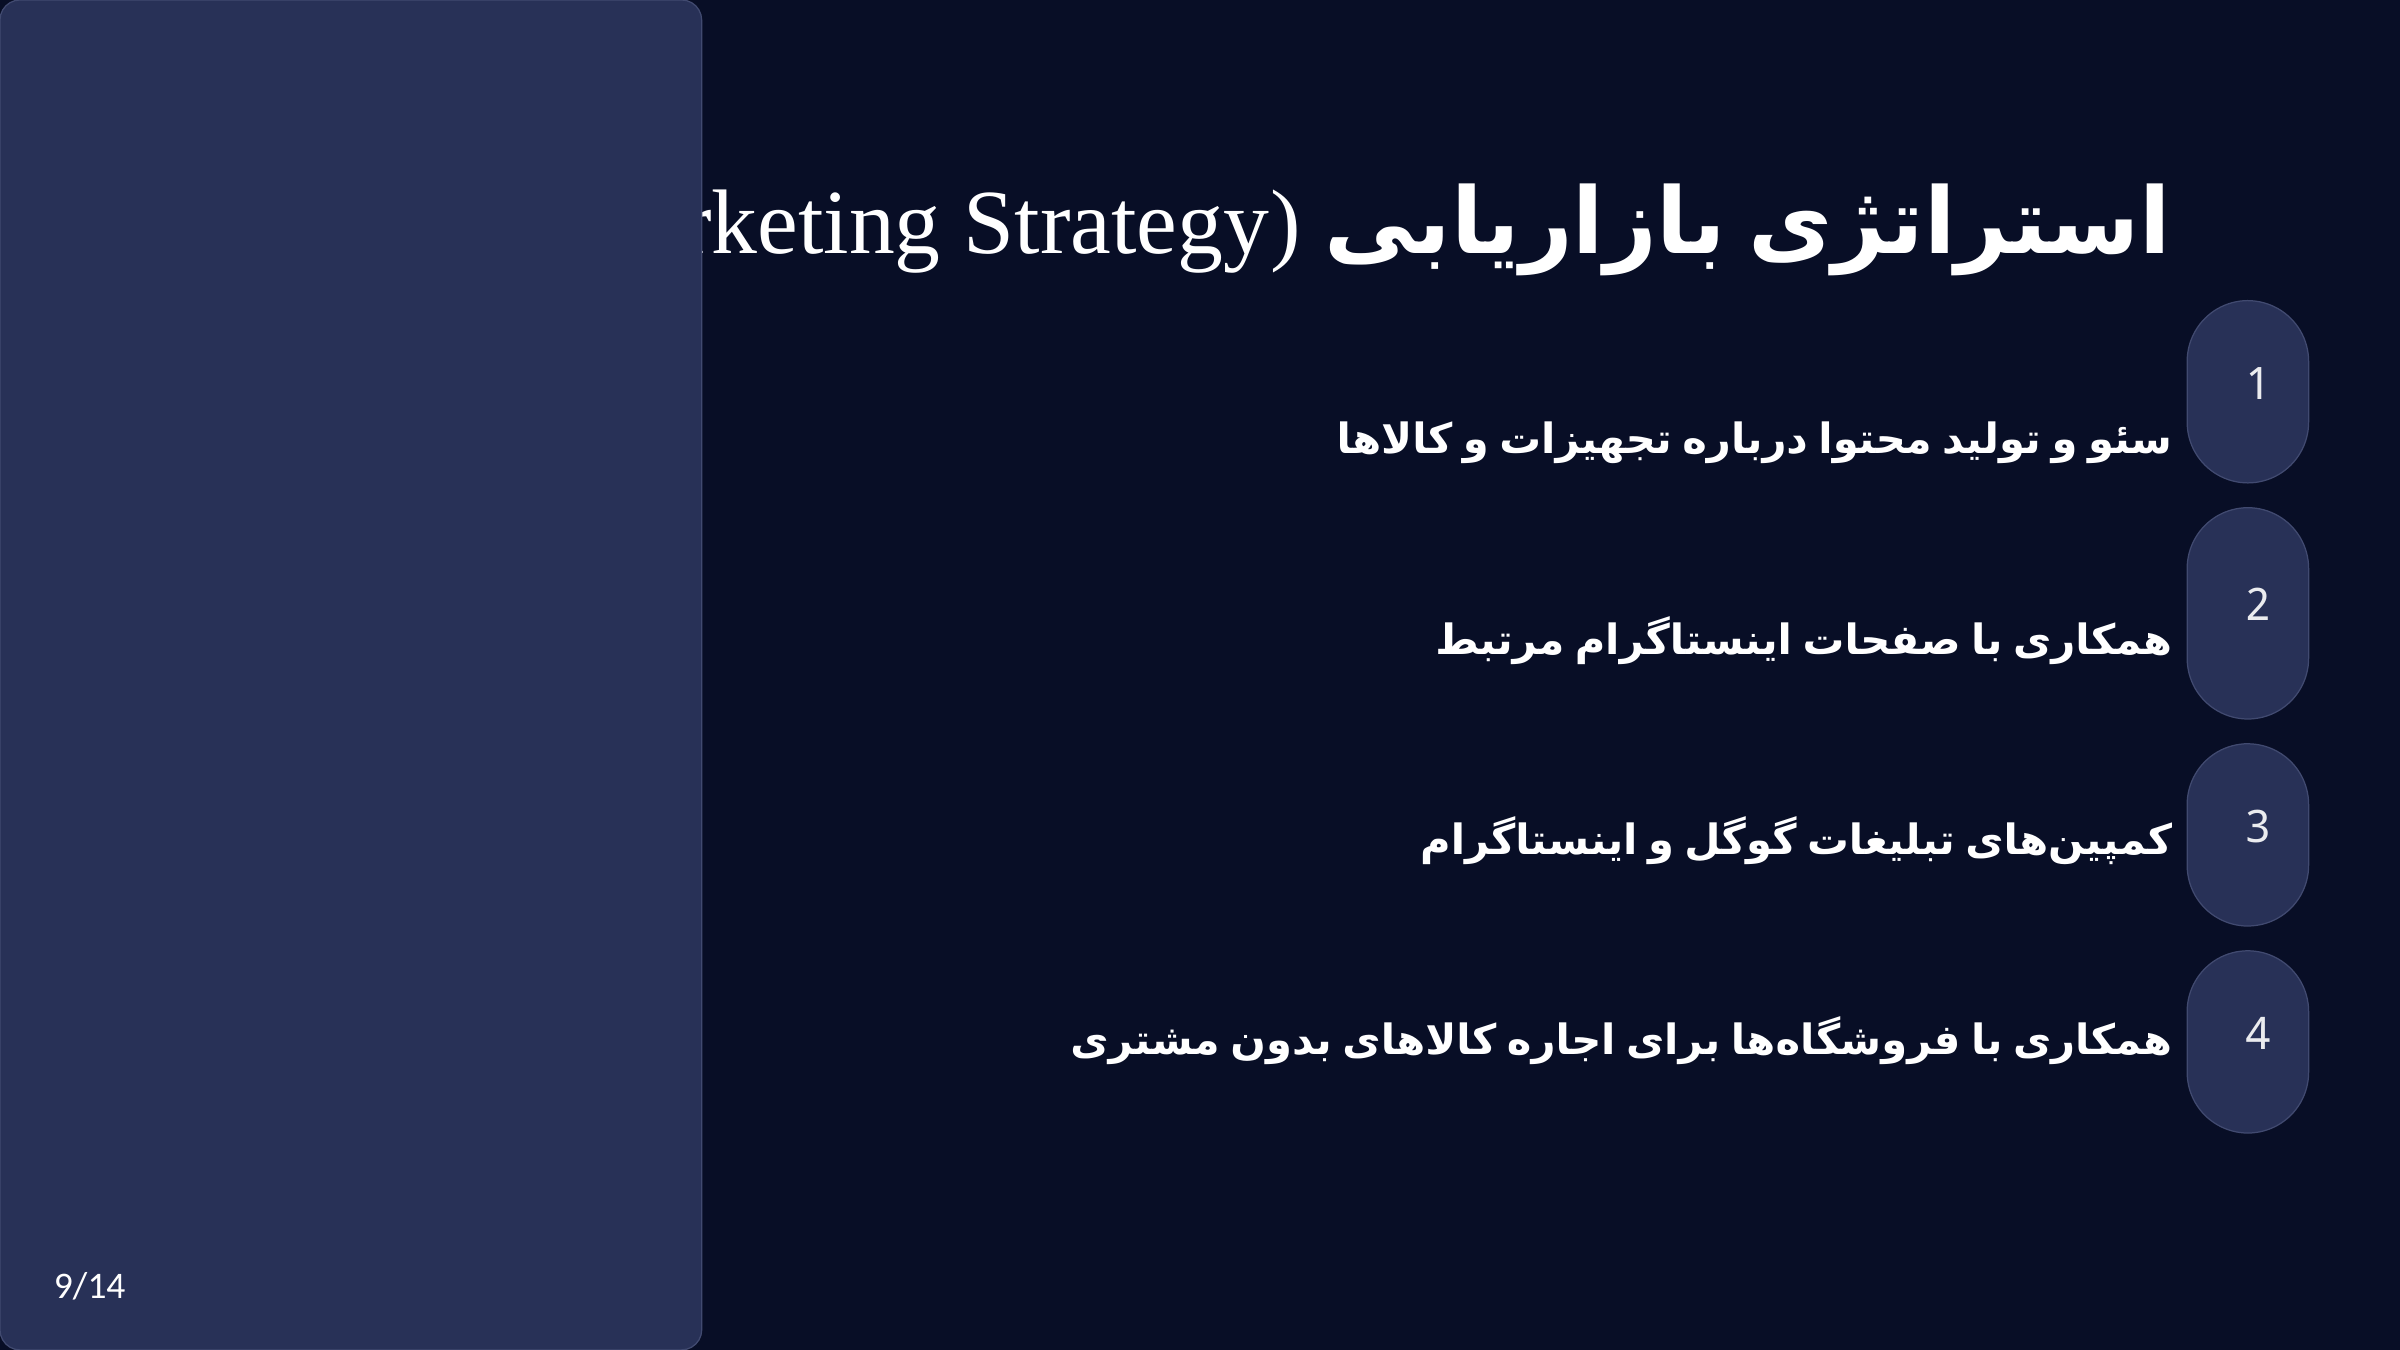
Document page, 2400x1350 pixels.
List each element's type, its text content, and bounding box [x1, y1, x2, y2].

text_box 9/14 [39, 1253, 175, 1314]
text_box استراتژی بازاریابی (Marketing Strategy) سئو و تولید محتوا درباره تجهیزات و کالاها همکاری با صفحات اینستاگرام مرتبط کمپین‌های تبلیغات گوگل و اینستاگرام همکاری با فروشگاه‌ها برای اجاره کالاهای بدون مشتری [702, 45, 2188, 1300]
text_box 3 [2225, 806, 2271, 864]
text_box 2 [2225, 584, 2271, 642]
text_box [0, 0, 702, 1350]
text_box [2187, 950, 2309, 1134]
text_box [2187, 300, 2309, 483]
text_box 4 [2225, 1013, 2271, 1071]
text_box 1 [2225, 363, 2271, 421]
text_box [2187, 507, 2309, 719]
text_box [2187, 743, 2309, 927]
